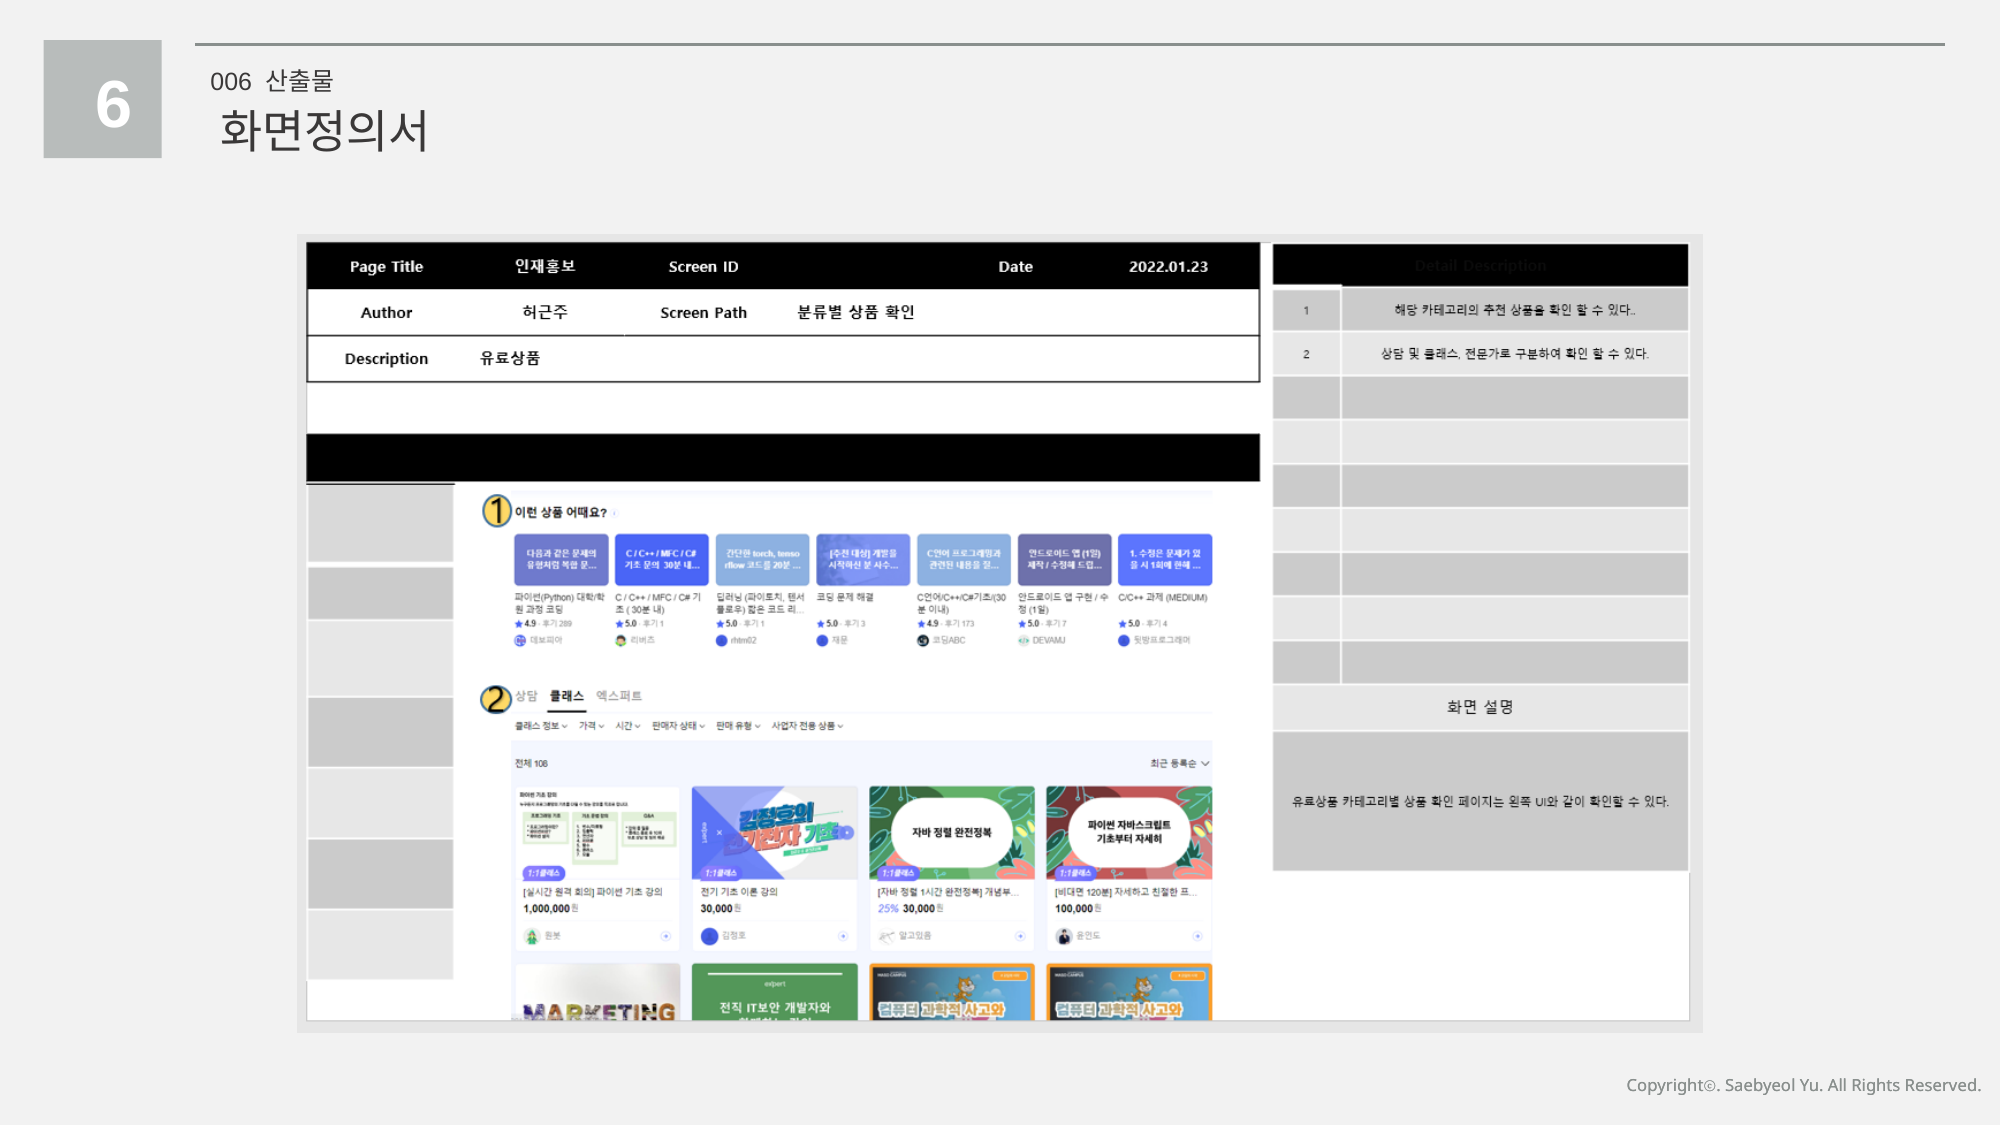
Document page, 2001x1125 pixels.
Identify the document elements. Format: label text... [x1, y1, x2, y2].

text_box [194, 57, 457, 167]
text_box [42, 39, 163, 159]
text_box 6 [80, 52, 123, 148]
text_box Copyrightⓒ. Saebyeol Yu. All Rights Reserved. [1611, 1067, 1998, 1102]
picture [297, 234, 1703, 1034]
